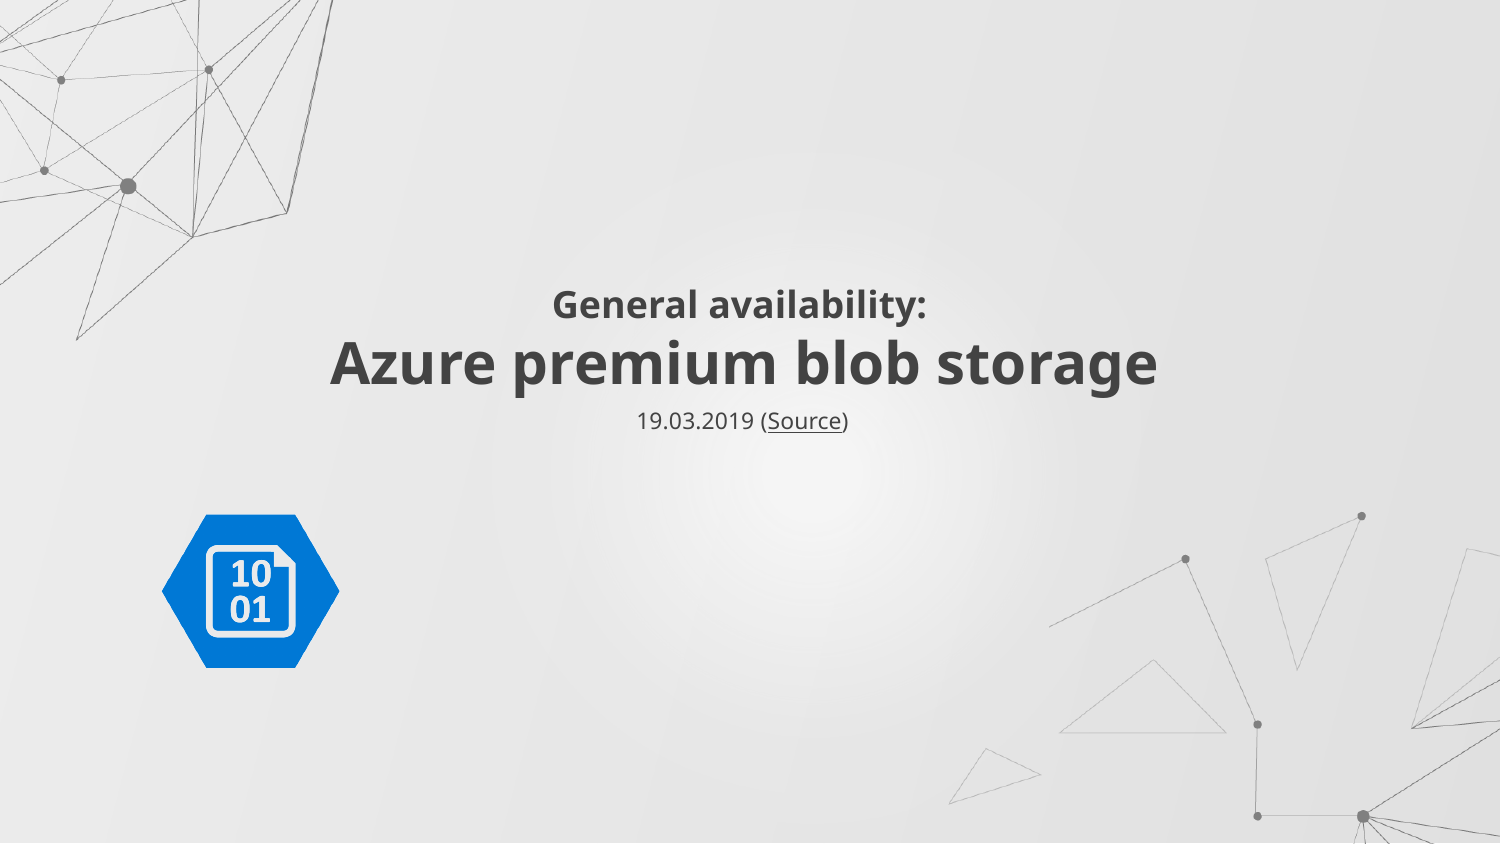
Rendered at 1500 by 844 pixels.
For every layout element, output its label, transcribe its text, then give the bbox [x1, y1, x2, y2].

picture [0, 0, 1500, 844]
title General availability: Azure premium blob storage [84, 73, 1406, 411]
subtitle 19.03.2019 (Source) [363, 391, 1097, 447]
